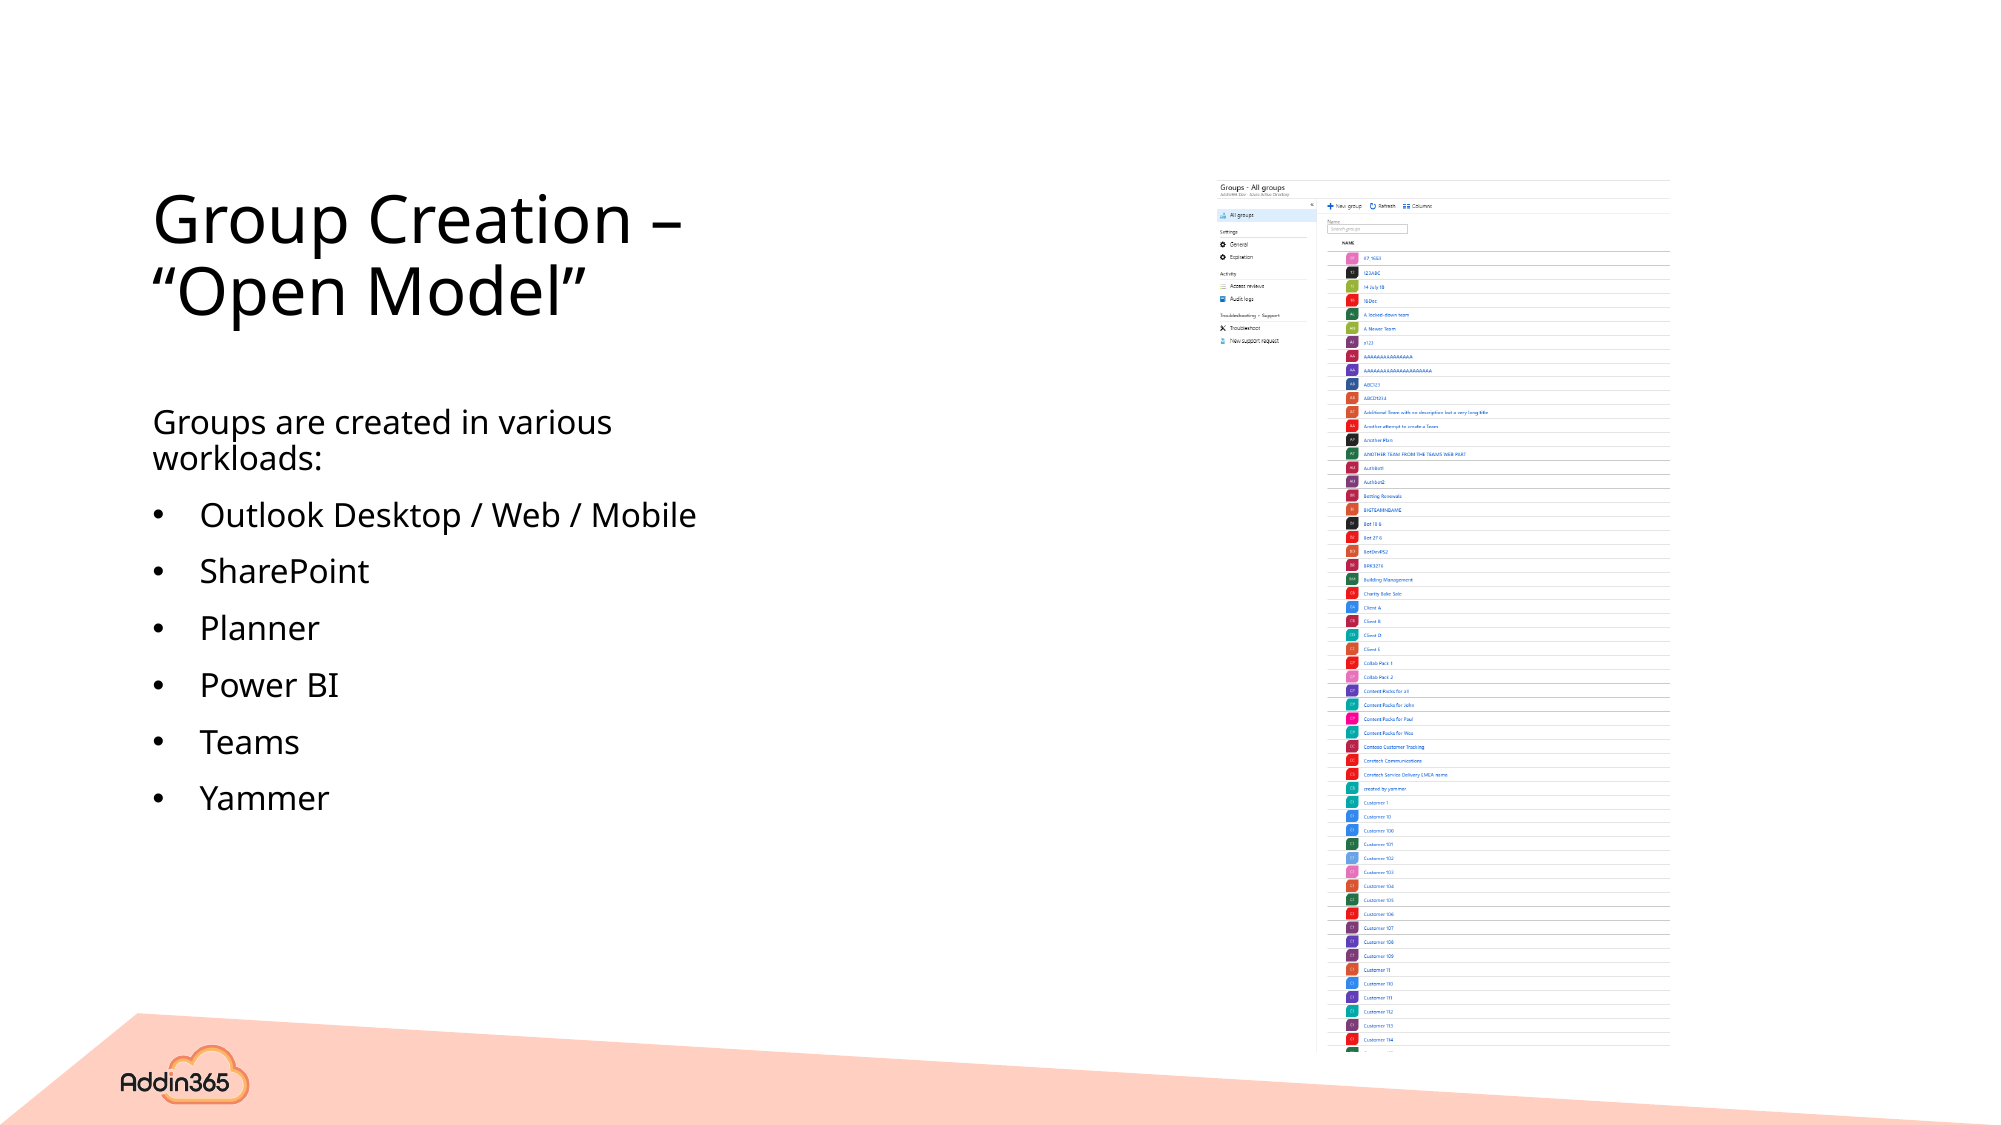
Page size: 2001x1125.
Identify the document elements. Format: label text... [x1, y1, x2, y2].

picture [114, 1038, 256, 1111]
title Group Creation – “Open Model” [137, 75, 783, 337]
list Groups are created in various workloads: Outlook Desktop / Web / Mobile SharePoint Planner Power BI Teams Yammer [137, 337, 783, 963]
picture [1217, 180, 1670, 1052]
